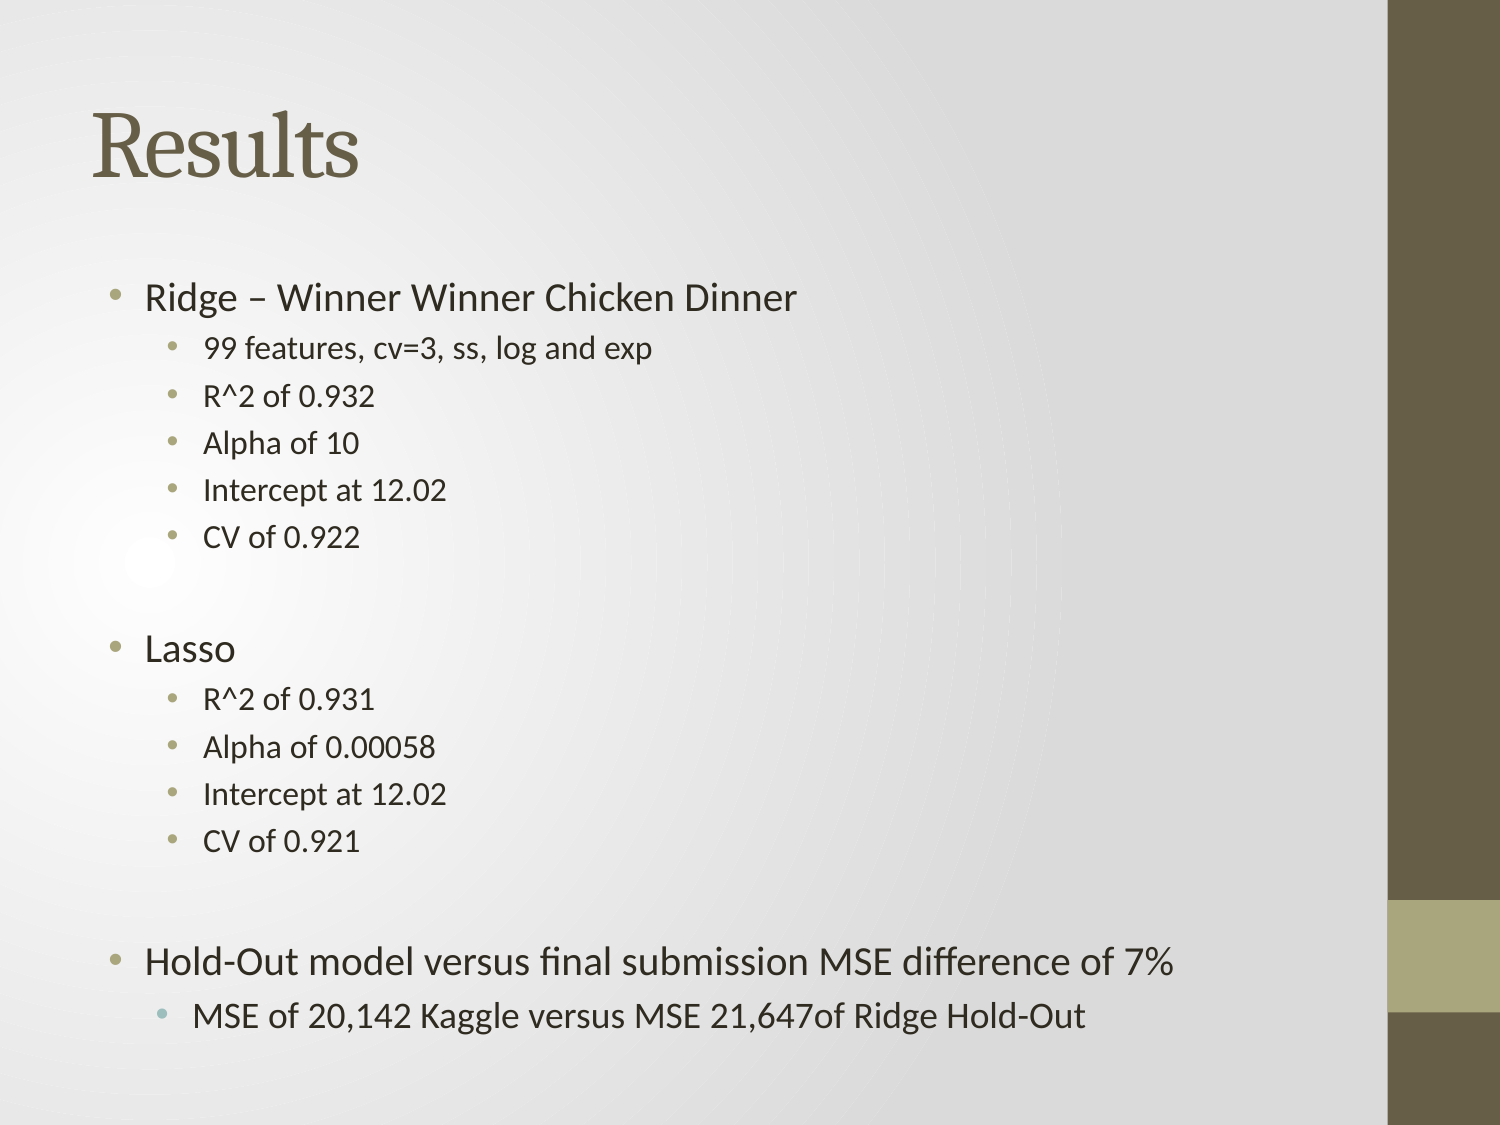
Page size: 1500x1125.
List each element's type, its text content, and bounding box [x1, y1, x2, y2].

title Results [75, 45, 1325, 233]
list Ridge – Winner Winner Chicken Dinner 99 features, cv=3, ss, log and exp R^2 of 0.932 Alpha of 10 Intercept at 12.02 CV of 0.922 Lasso R^2 of 0.931 Alpha of 0.00058 Intercept at 12.02 CV of 0.921 Hold-Out model versus final submission MSE difference of 7% MSE of 20,142 Kaggle versus MSE 21,647of Ridge Hold-Out [75, 262, 1325, 1050]
